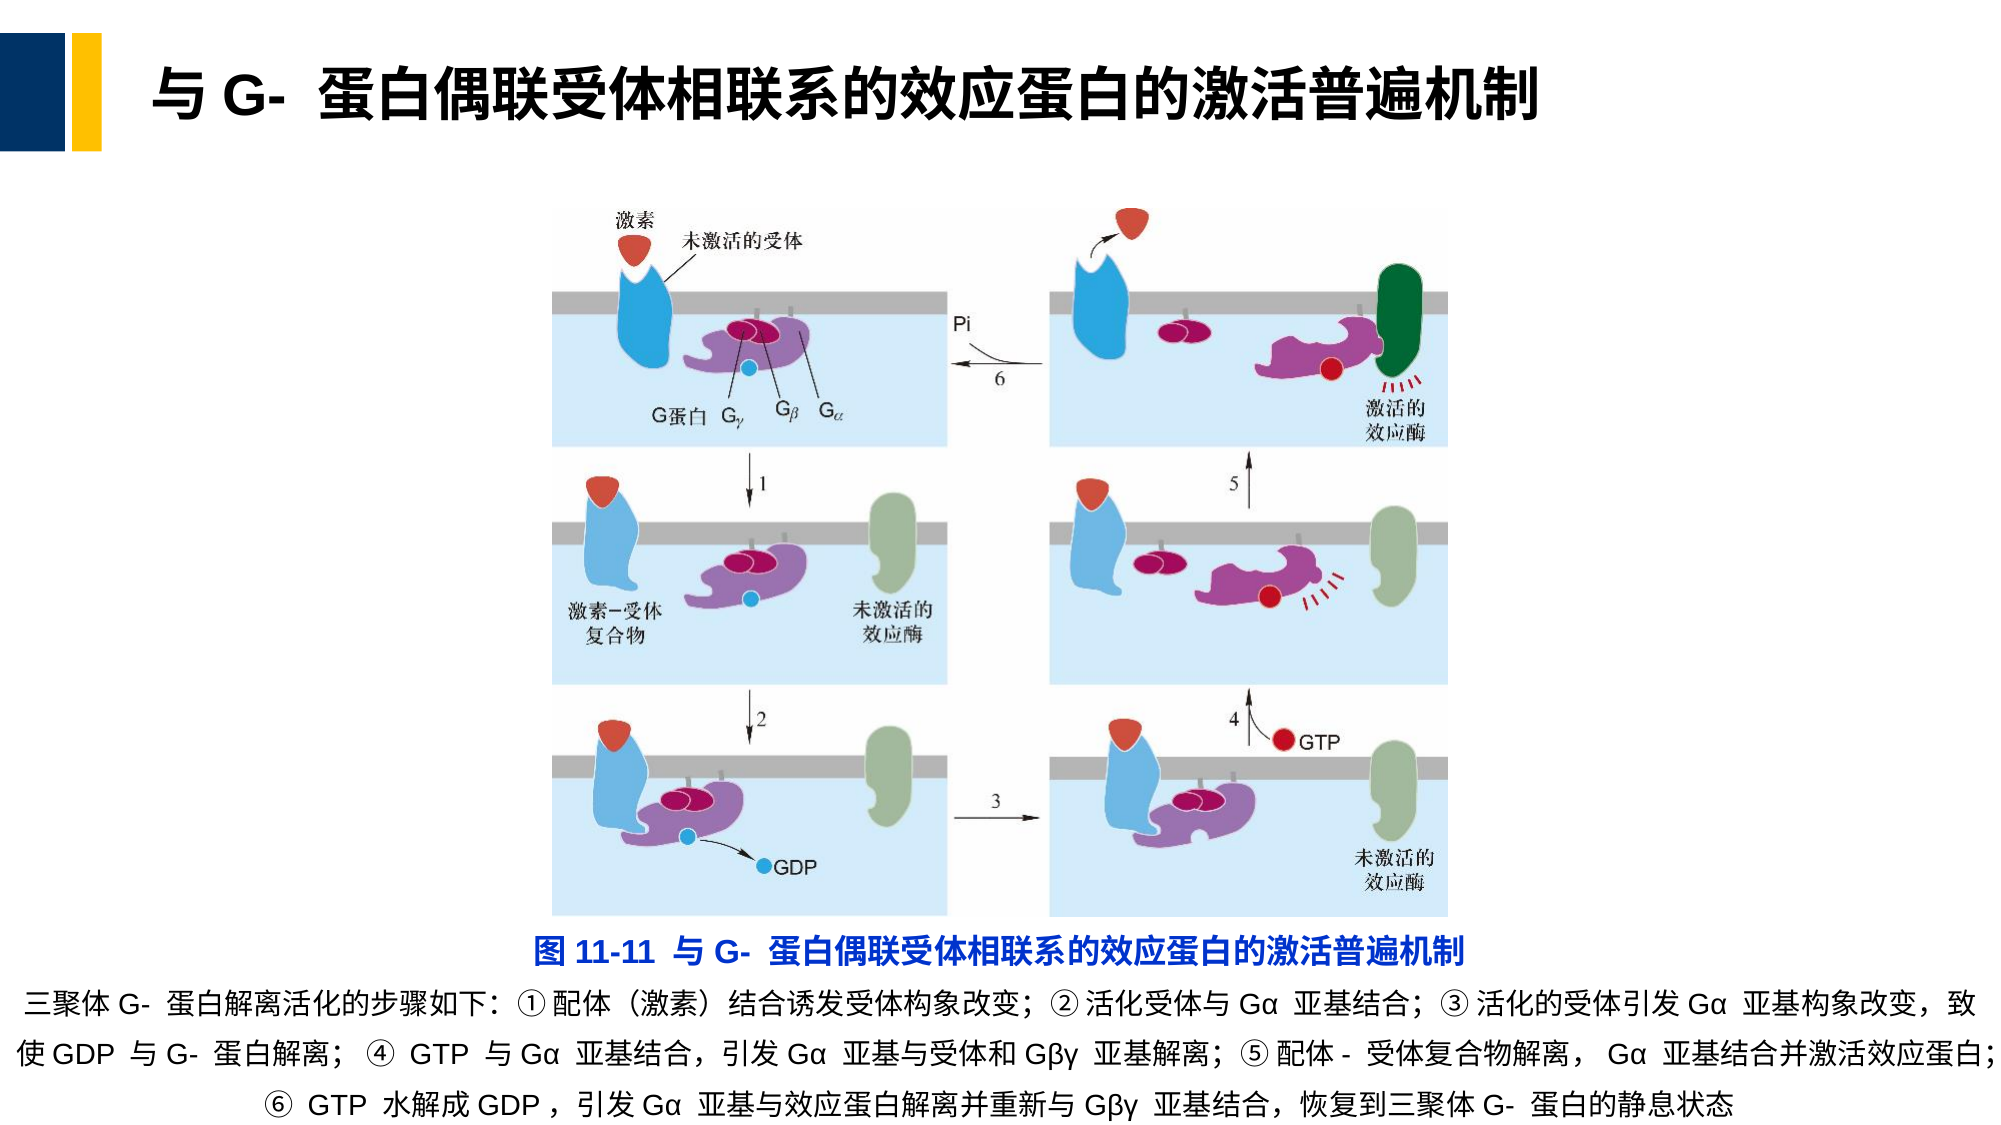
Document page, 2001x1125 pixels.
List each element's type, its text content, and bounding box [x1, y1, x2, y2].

picture [552, 208, 1448, 917]
text_box 图11-11 与G- 蛋白偶联受体相联系的效应蛋白的激活普遍机制 三聚体G- 蛋白解离活化的步骤如下：① 配体（激素）结合诱发受体构象改变；② 活化受体与Gα 亚基结合；③ 活化的受体引发Gα 亚基构象改变，致使GDP 与G- 蛋白解离； ④ GTP 与Gα 亚基结合，引发Gα 亚基与受体和Gβγ 亚基解离；⑤ 配体- 受体复合物解离，Gα 亚基结合并激活效应蛋白；⑥ GTP 水解成GDP，引发Gα 亚基与效应蛋白解离并重新与Gβγ 亚基结合，恢复到三聚体G- 蛋白的静息状态 [0, 913, 2000, 1125]
title 与G- 蛋白偶联受体相联系的效应蛋白的激活普遍机制 [135, 33, 1950, 152]
